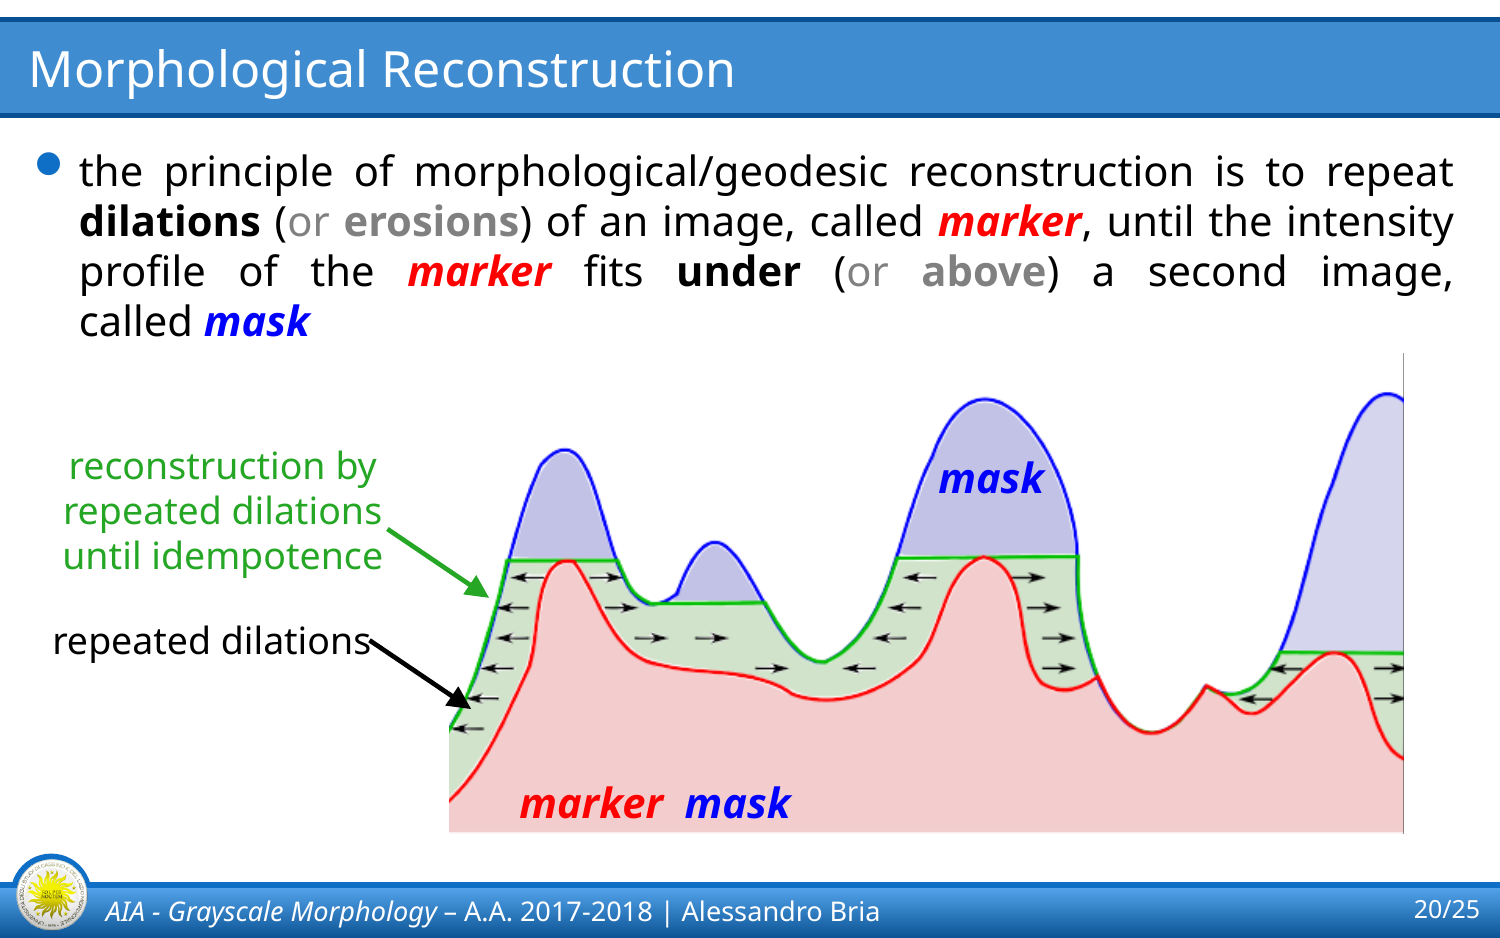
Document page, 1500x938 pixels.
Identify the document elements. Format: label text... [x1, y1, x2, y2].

picture [448, 352, 1405, 836]
title Morphological Reconstruction [0, 18, 1500, 117]
text_box reconstruction by repeated dilations until idempotence [47, 434, 399, 585]
text_box repeated dilations [36, 609, 388, 670]
list the principle of morphological/geodesic reconstruction is to repeat dilations (or erosions) of an image, called marker, until the intensity profile of the marker fits under (or above) a second image, called mask [33, 126, 1455, 857]
picture [15, 858, 88, 931]
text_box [387, 528, 490, 598]
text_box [369, 639, 472, 710]
